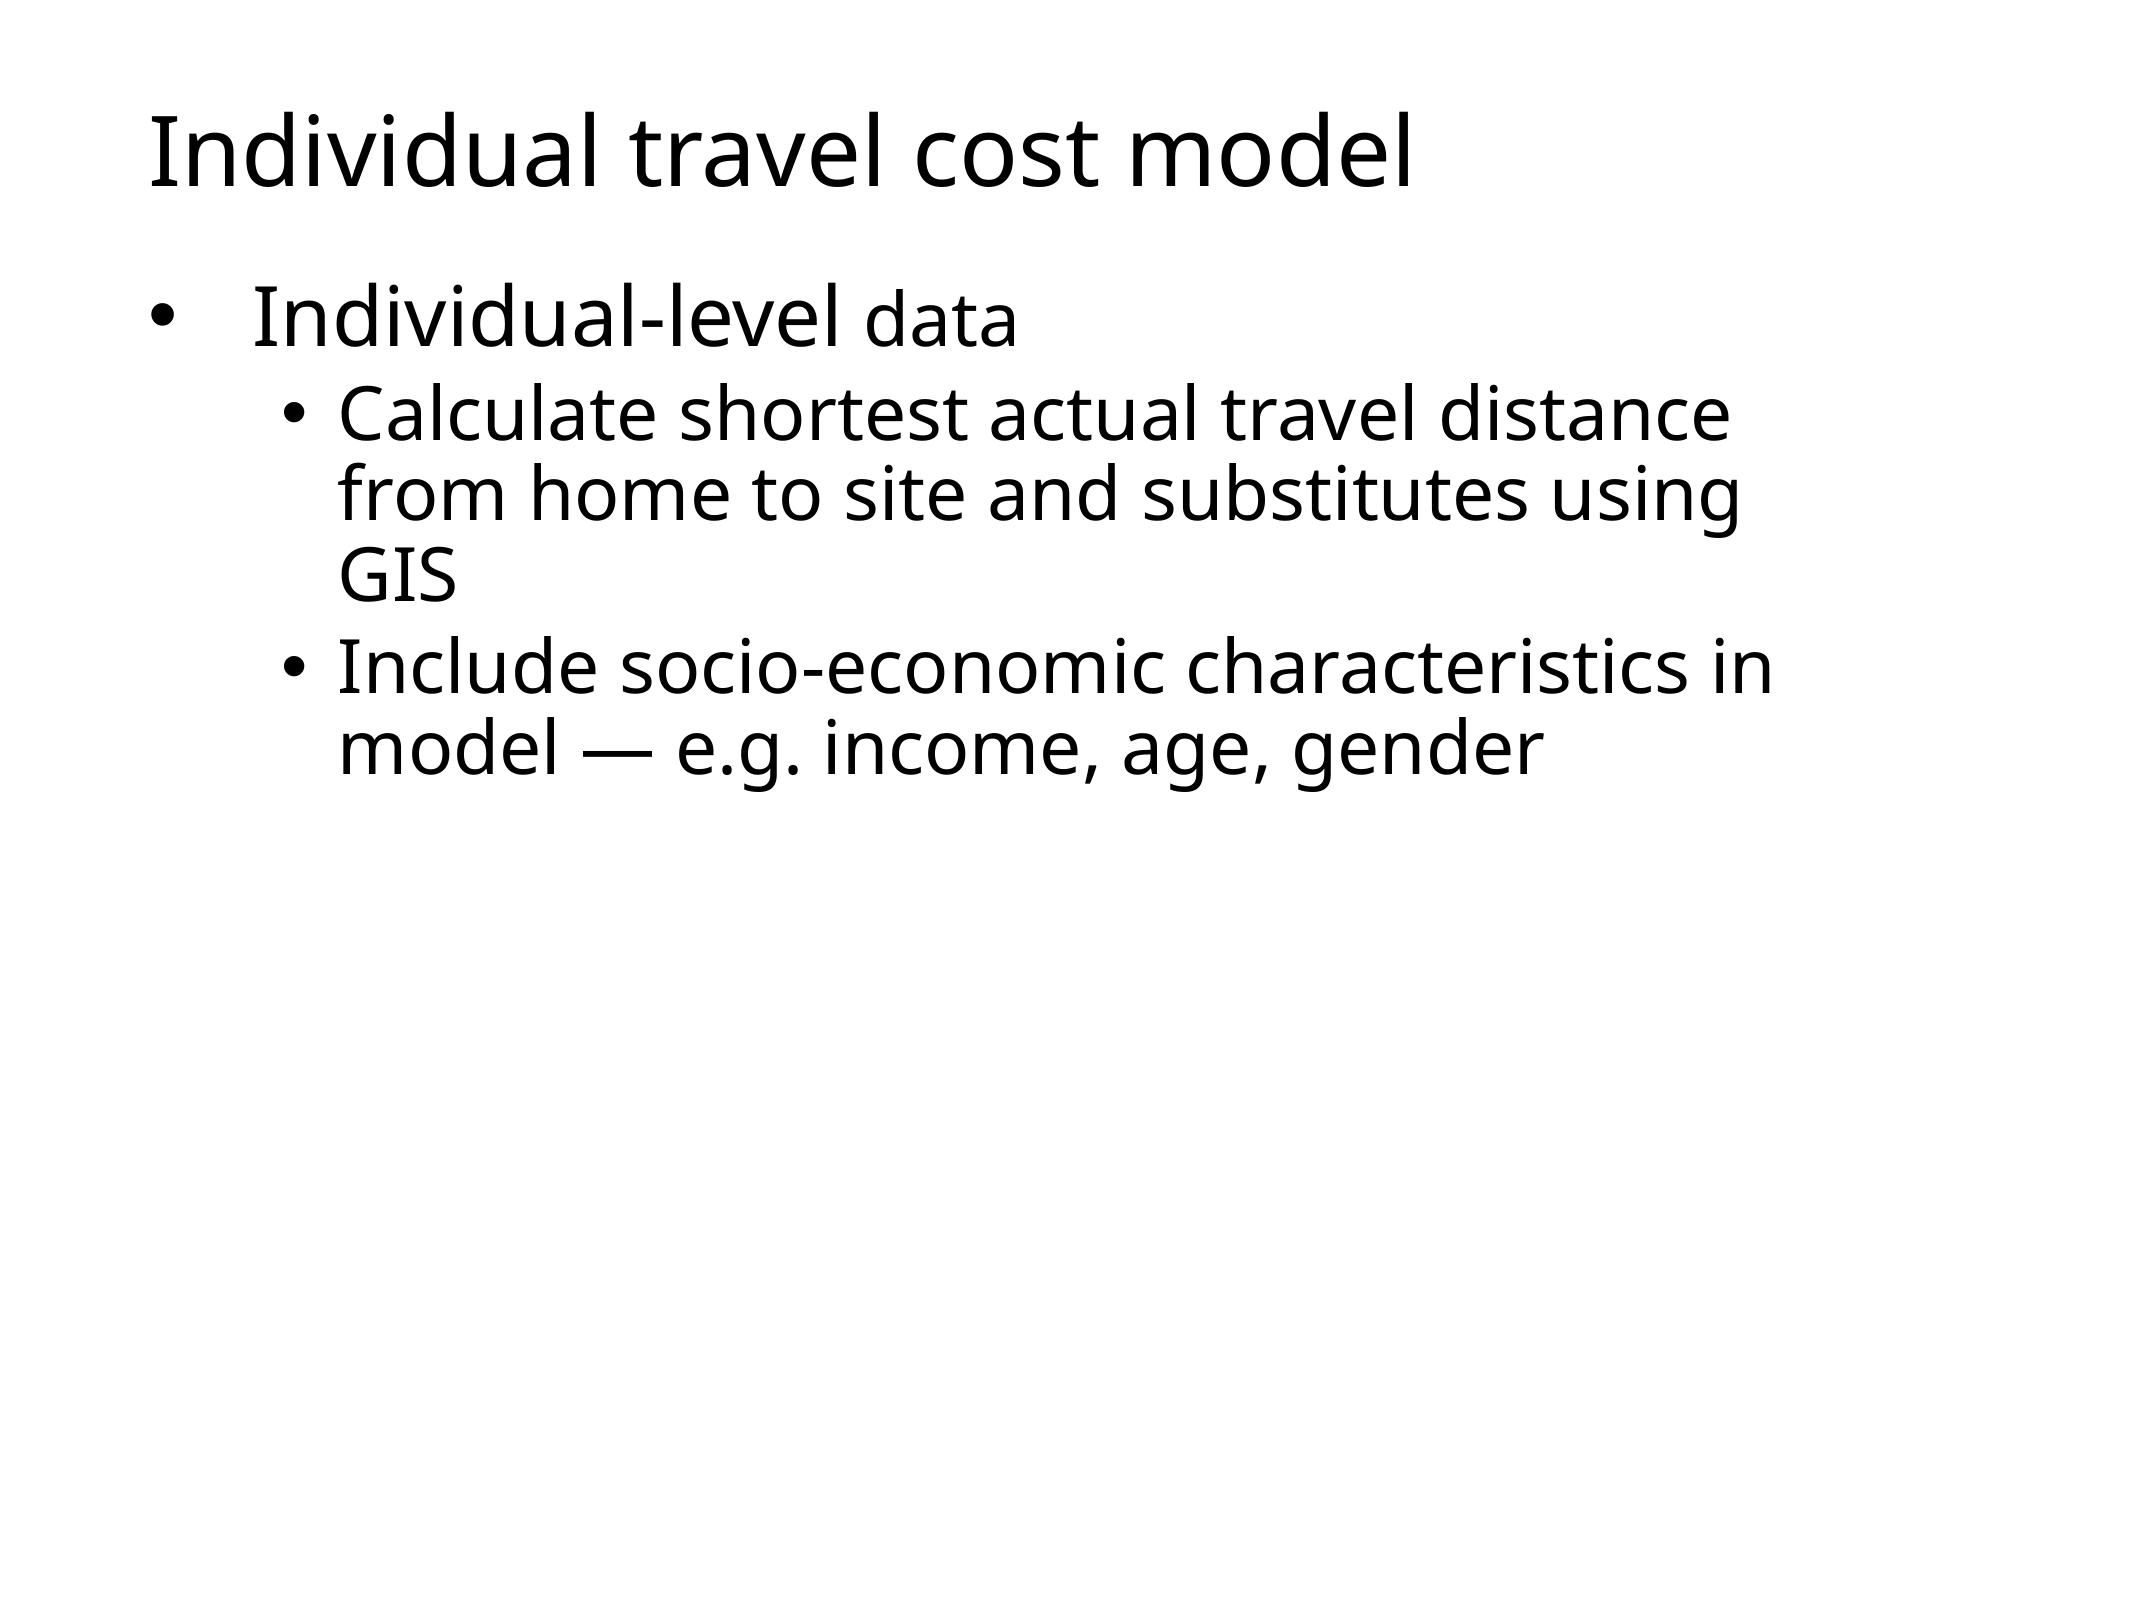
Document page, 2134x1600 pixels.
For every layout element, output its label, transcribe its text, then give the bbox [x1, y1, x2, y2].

list Individual-level data Calculate shortest actual travel distance from home to site and substitutes using GIS Include socio-economic characteristics in model — e.g. income, age, gender [133, 266, 1873, 1467]
title Individual travel cost model [133, 0, 1974, 310]
